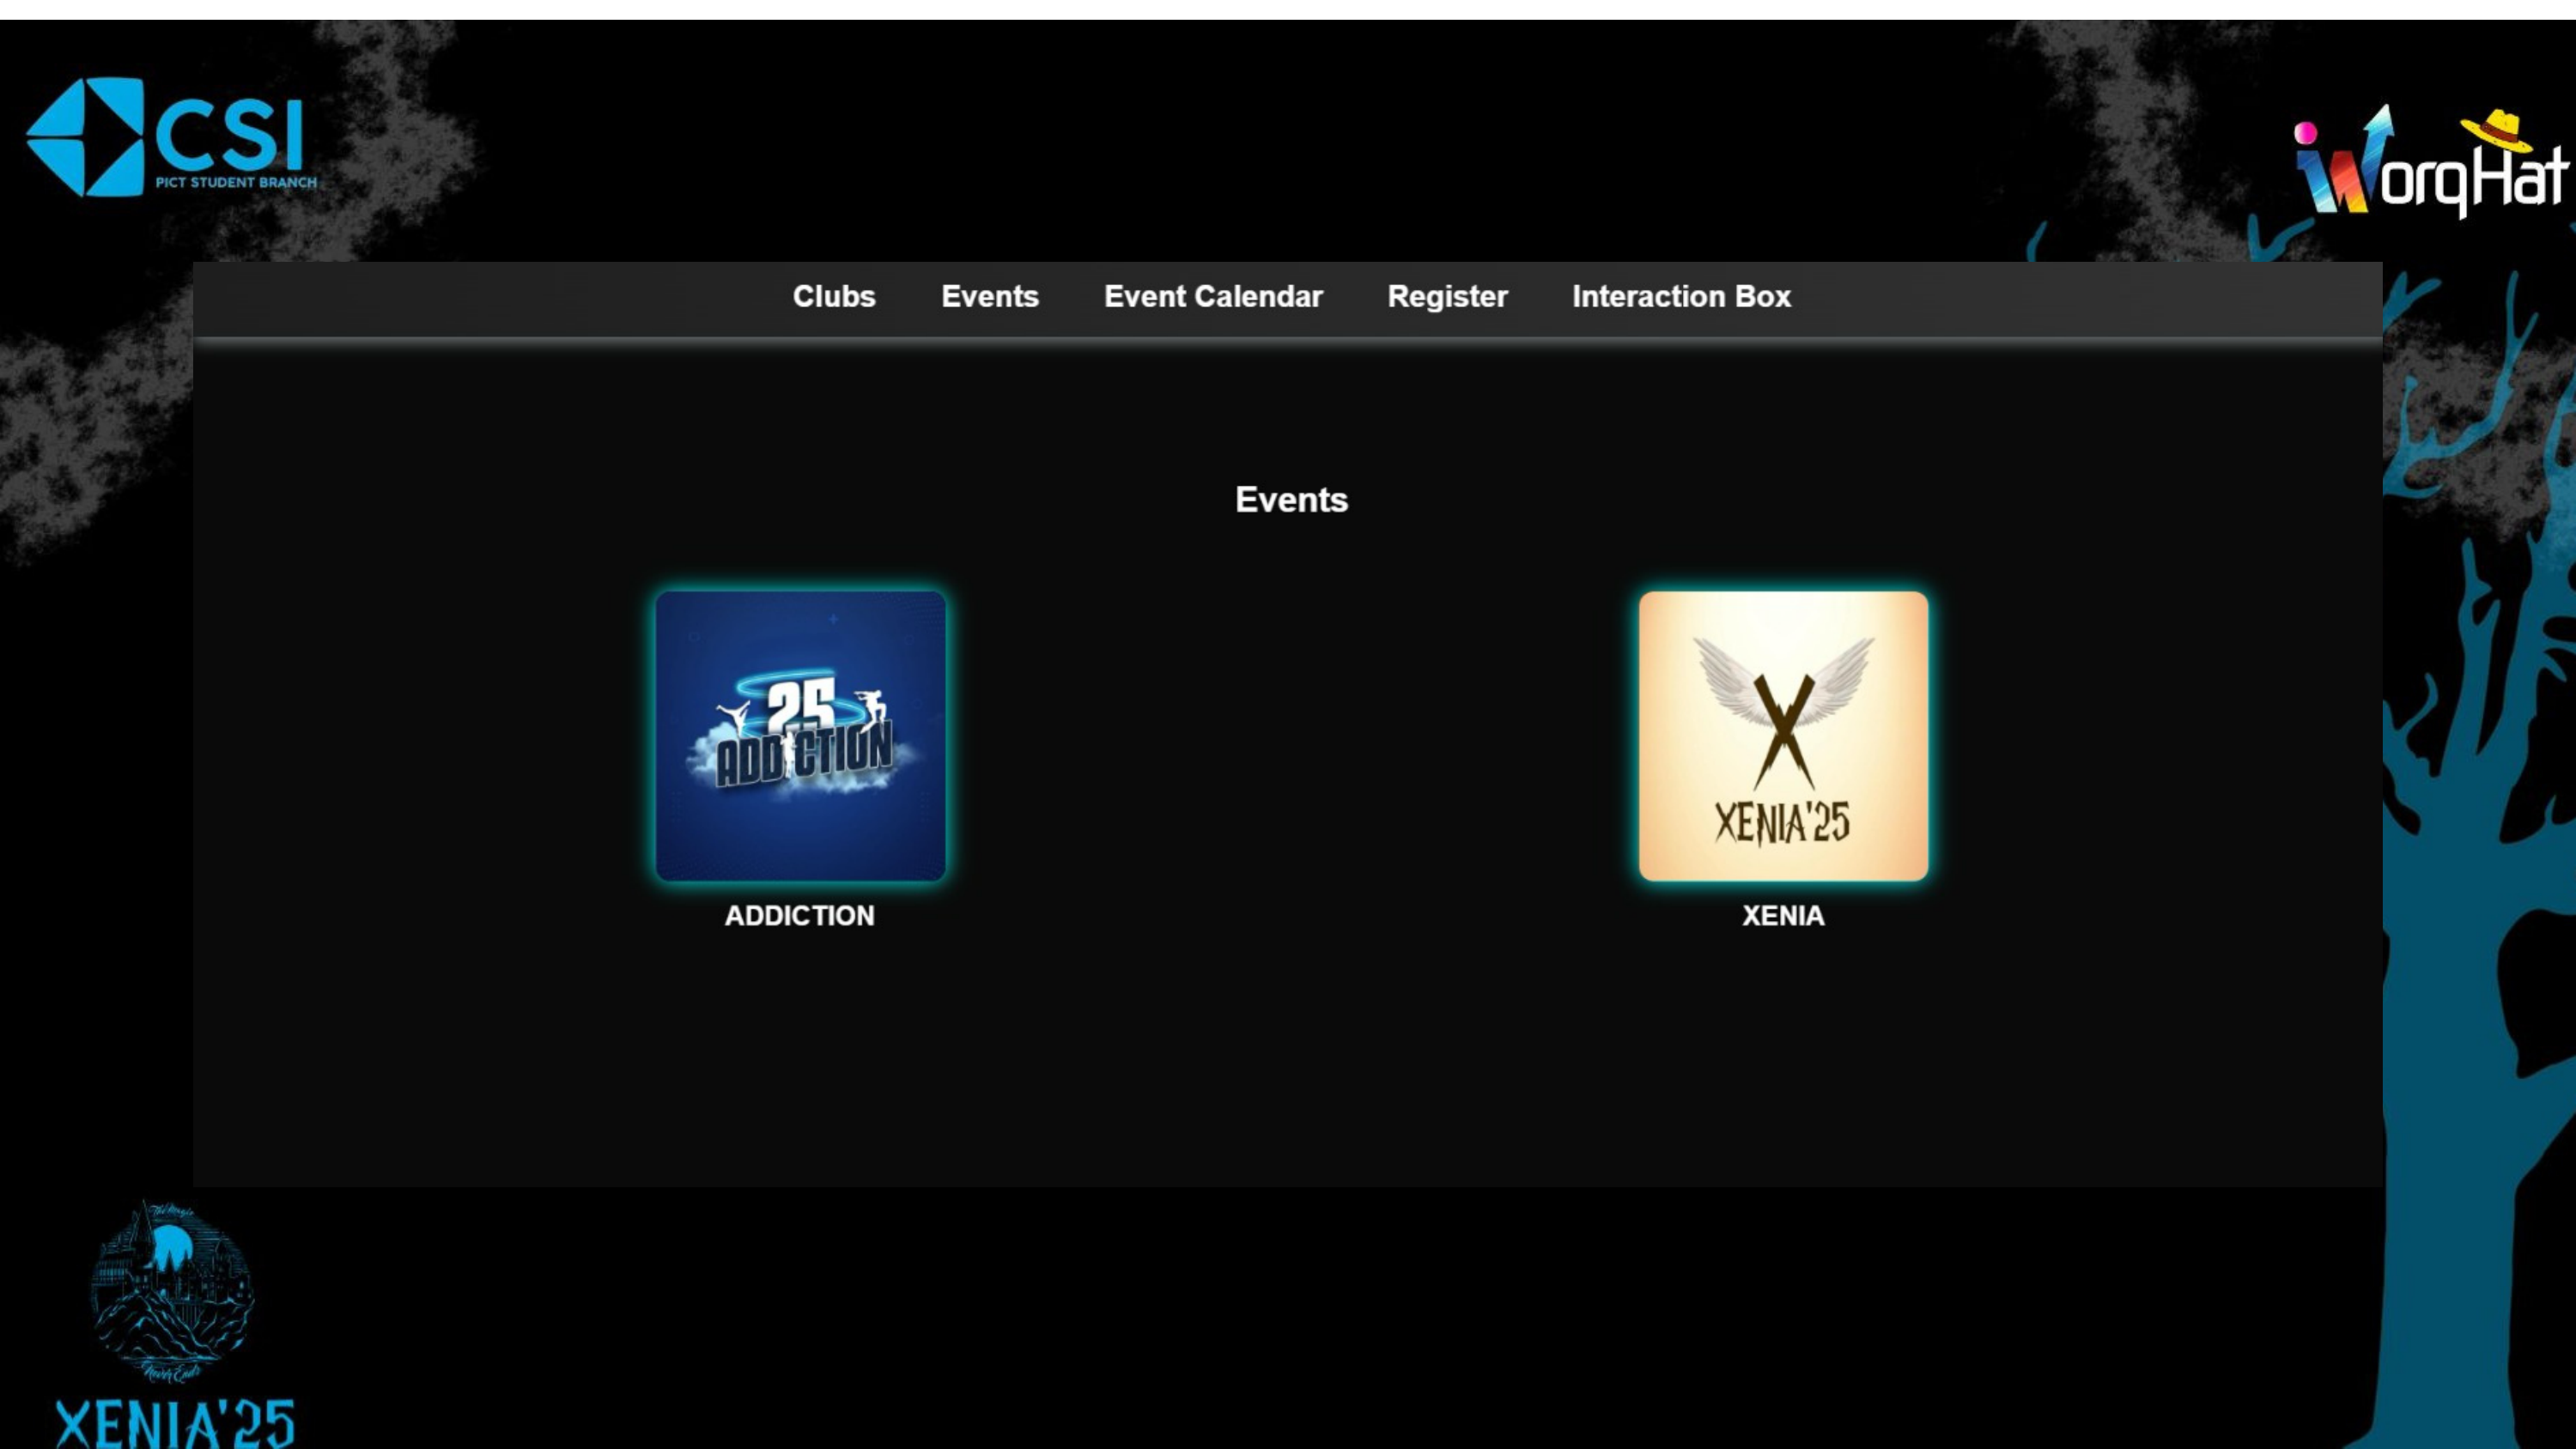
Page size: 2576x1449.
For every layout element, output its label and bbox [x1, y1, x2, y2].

text_box [0, 20, 2576, 1449]
text_box [192, 262, 2383, 1187]
